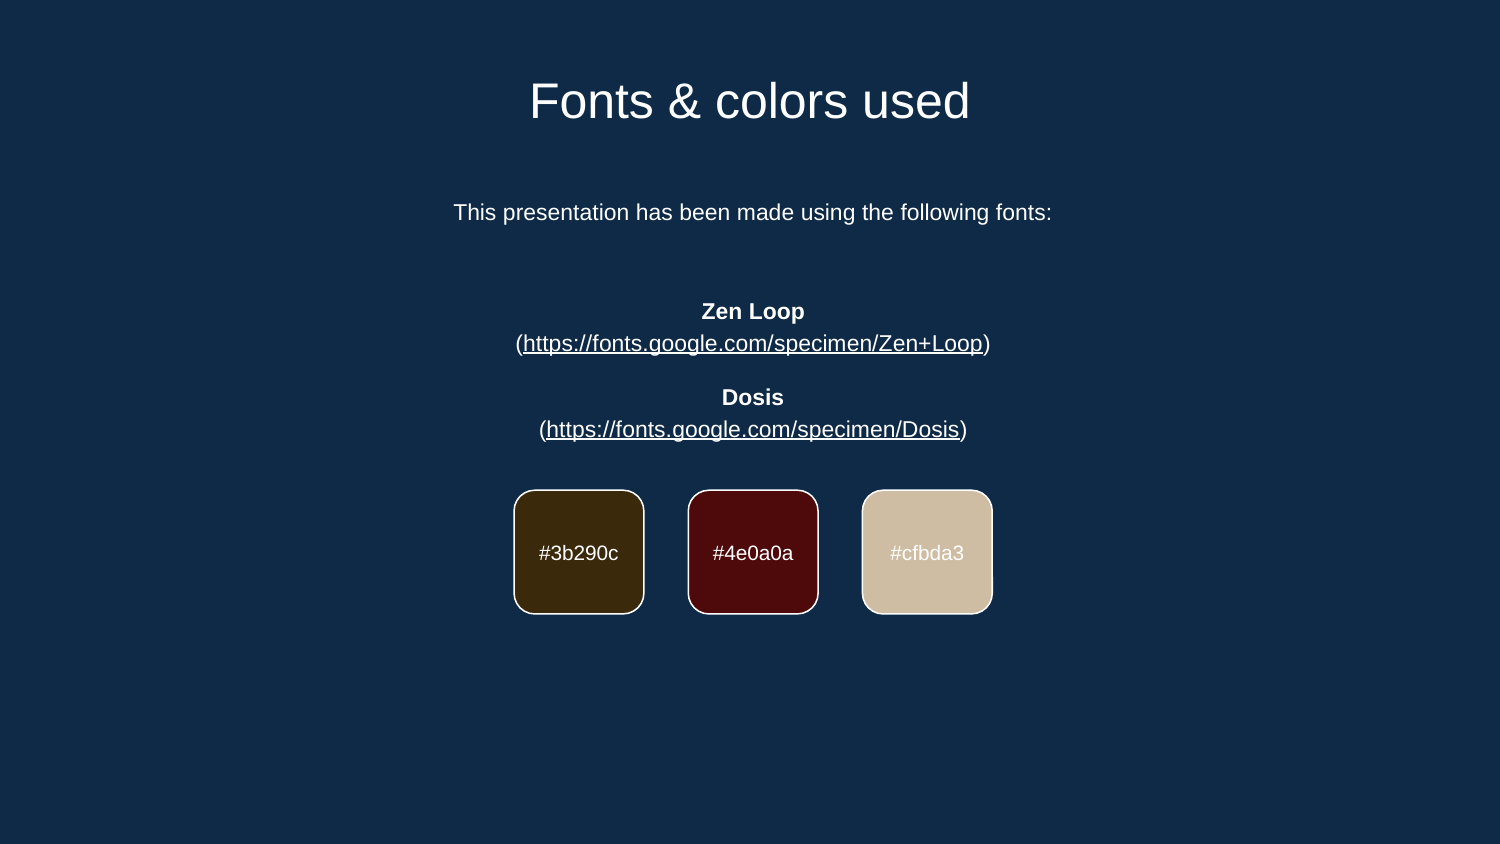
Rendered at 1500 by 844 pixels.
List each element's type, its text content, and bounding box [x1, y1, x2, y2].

text_box [862, 589, 993, 614]
text_box #cfbda3 [862, 515, 993, 589]
text_box [514, 490, 644, 515]
text_box This presentation has been made using the following fonts: [175, 178, 1332, 251]
text_box [688, 490, 819, 515]
text_box [862, 490, 993, 515]
text_box #3b290c [514, 515, 644, 589]
text_box #4e0a0a [688, 515, 819, 589]
text_box [688, 589, 819, 614]
text_box Zen Loop (https://fonts.google.com/specimen/Zen+Loop) Dosis (https://fonts.google.com/specimen/Dosis) [175, 264, 1332, 470]
text_box [514, 589, 644, 614]
title Fonts & colors used [171, 53, 1328, 133]
